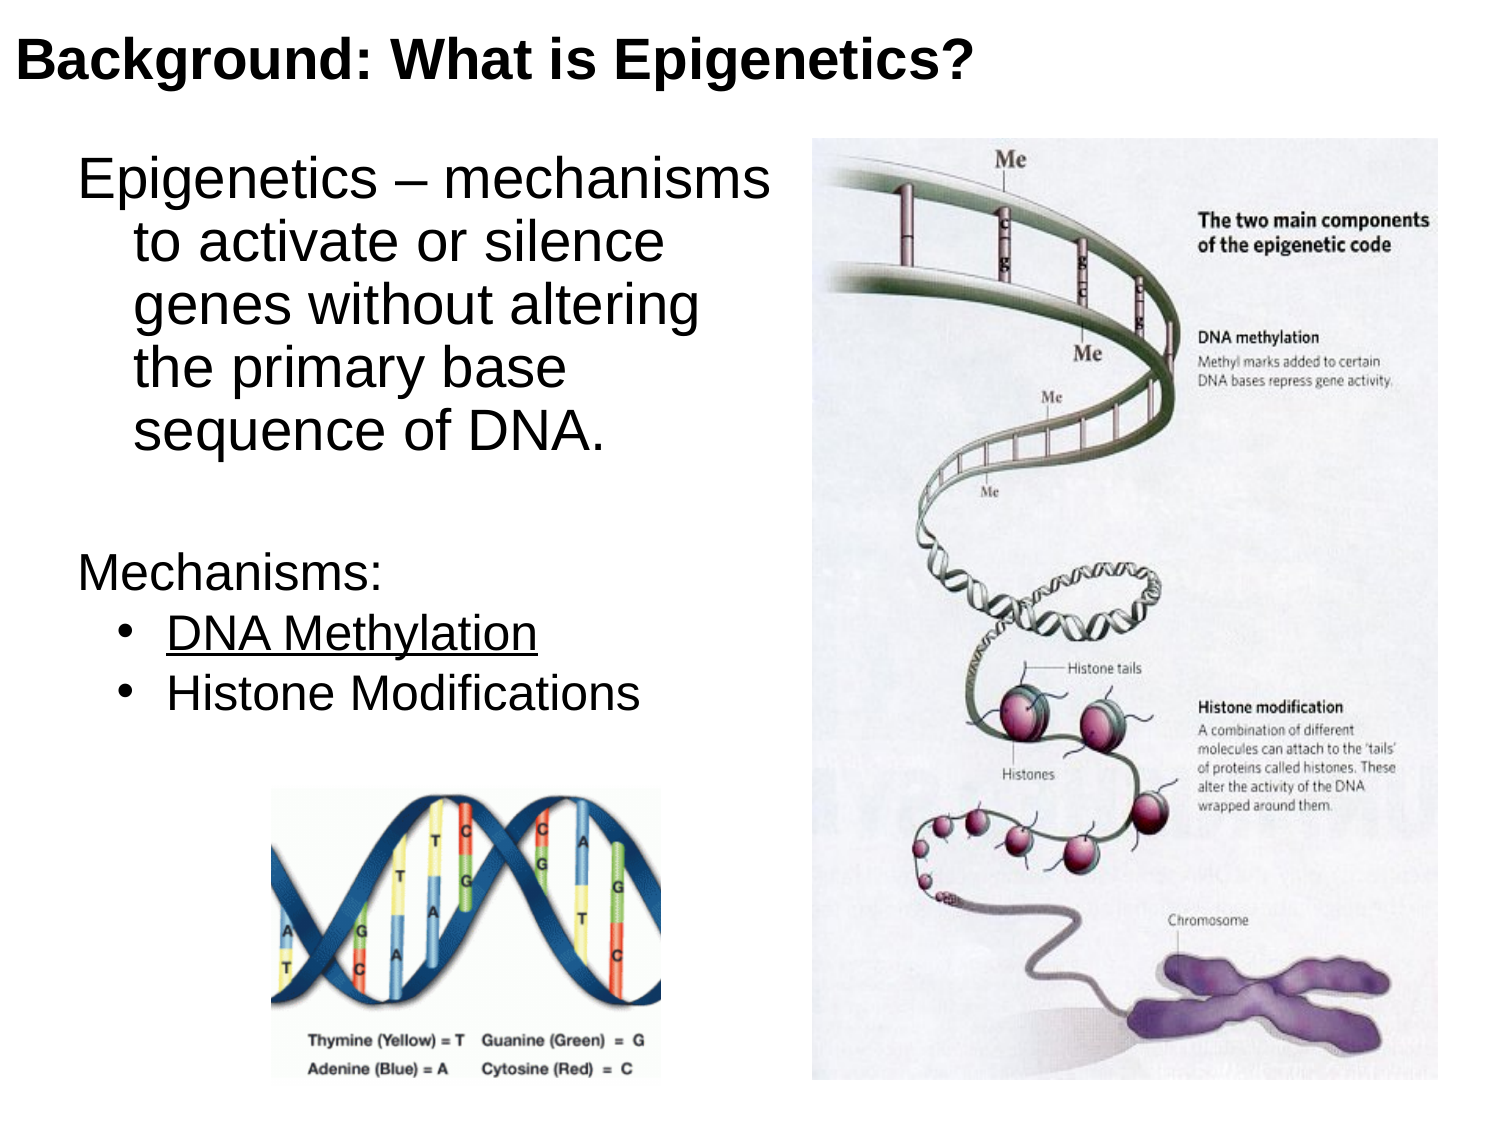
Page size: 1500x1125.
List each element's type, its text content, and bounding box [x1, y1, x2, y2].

picture [271, 785, 661, 1086]
text_box Mechanisms: DNA Methylation Histone Modifications [62, 530, 675, 728]
list Epigenetics – mechanisms to activate or silence genes without altering the primary base sequence of DNA. [62, 140, 809, 507]
title Background: What is Epigenetics? [0, 0, 1500, 113]
picture [812, 138, 1438, 1080]
